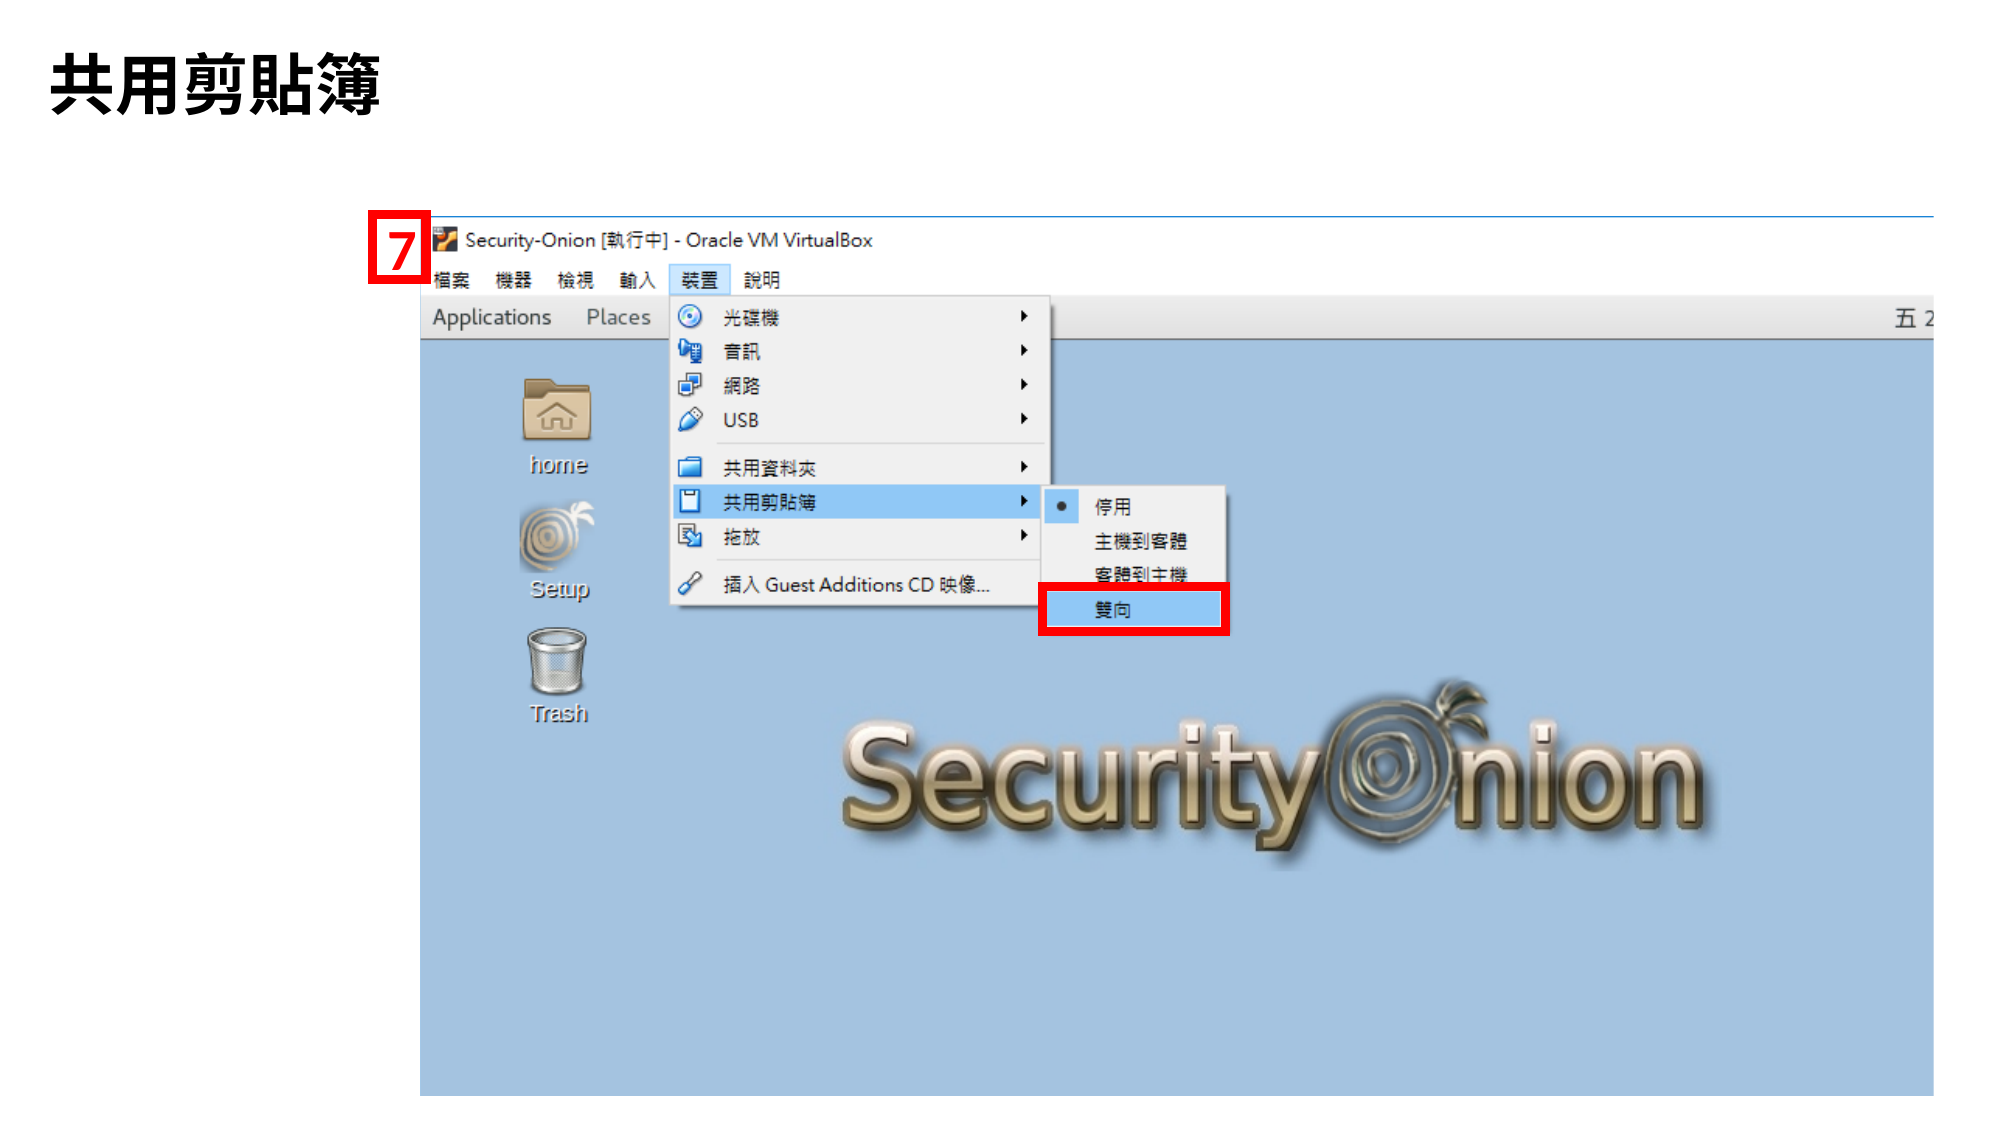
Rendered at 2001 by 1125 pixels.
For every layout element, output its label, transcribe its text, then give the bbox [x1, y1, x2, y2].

text_box 7 [372, 214, 420, 280]
text_box 共用剪貼簿 [34, 35, 398, 130]
picture [420, 214, 1934, 1096]
